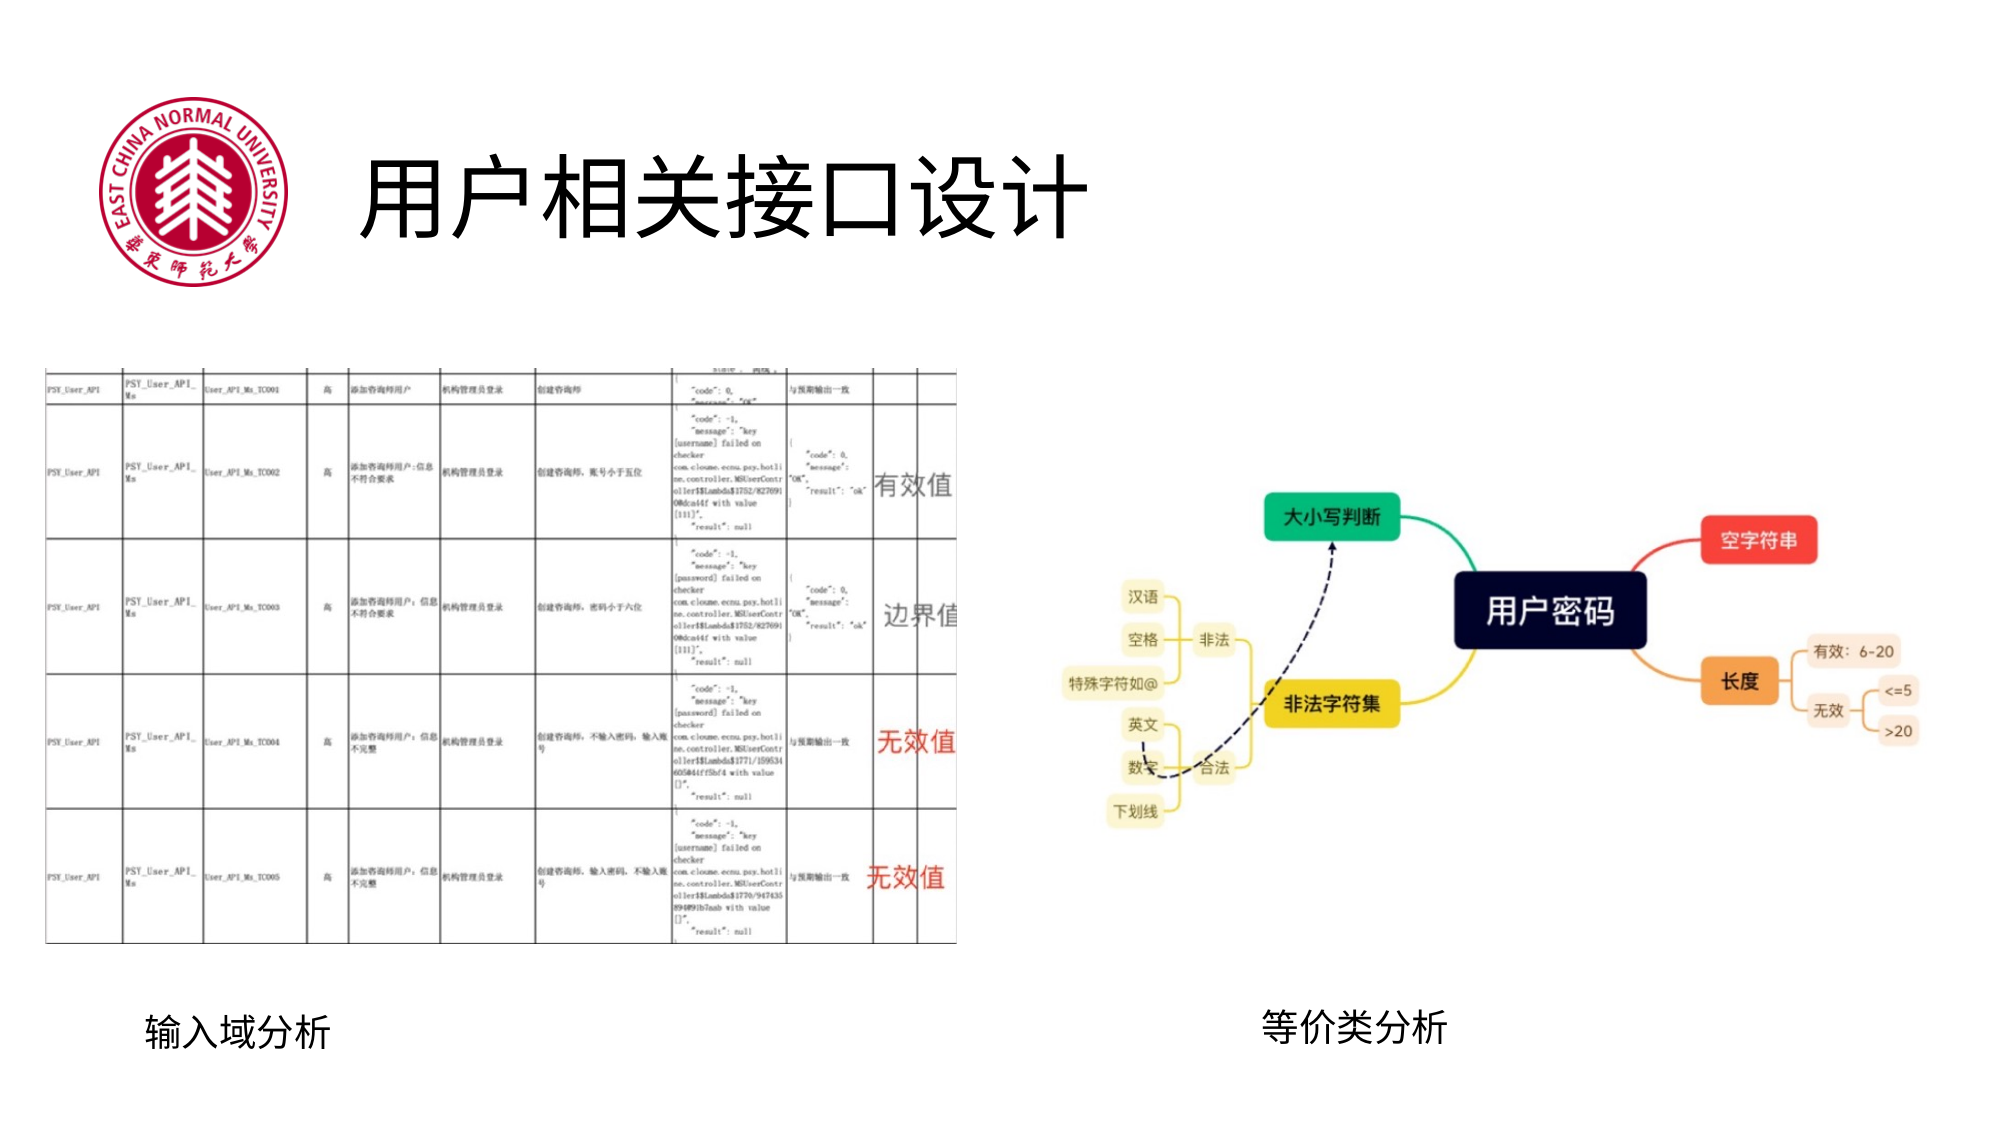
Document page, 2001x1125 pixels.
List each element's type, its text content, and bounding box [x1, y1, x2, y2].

text_box 输入域分析 [129, 988, 556, 1062]
title 用户相关接口设计 [342, 69, 2000, 287]
picture [99, 97, 288, 287]
text_box 等价类分析 [1246, 983, 1698, 1057]
picture [969, 456, 2000, 917]
picture [45, 368, 957, 944]
